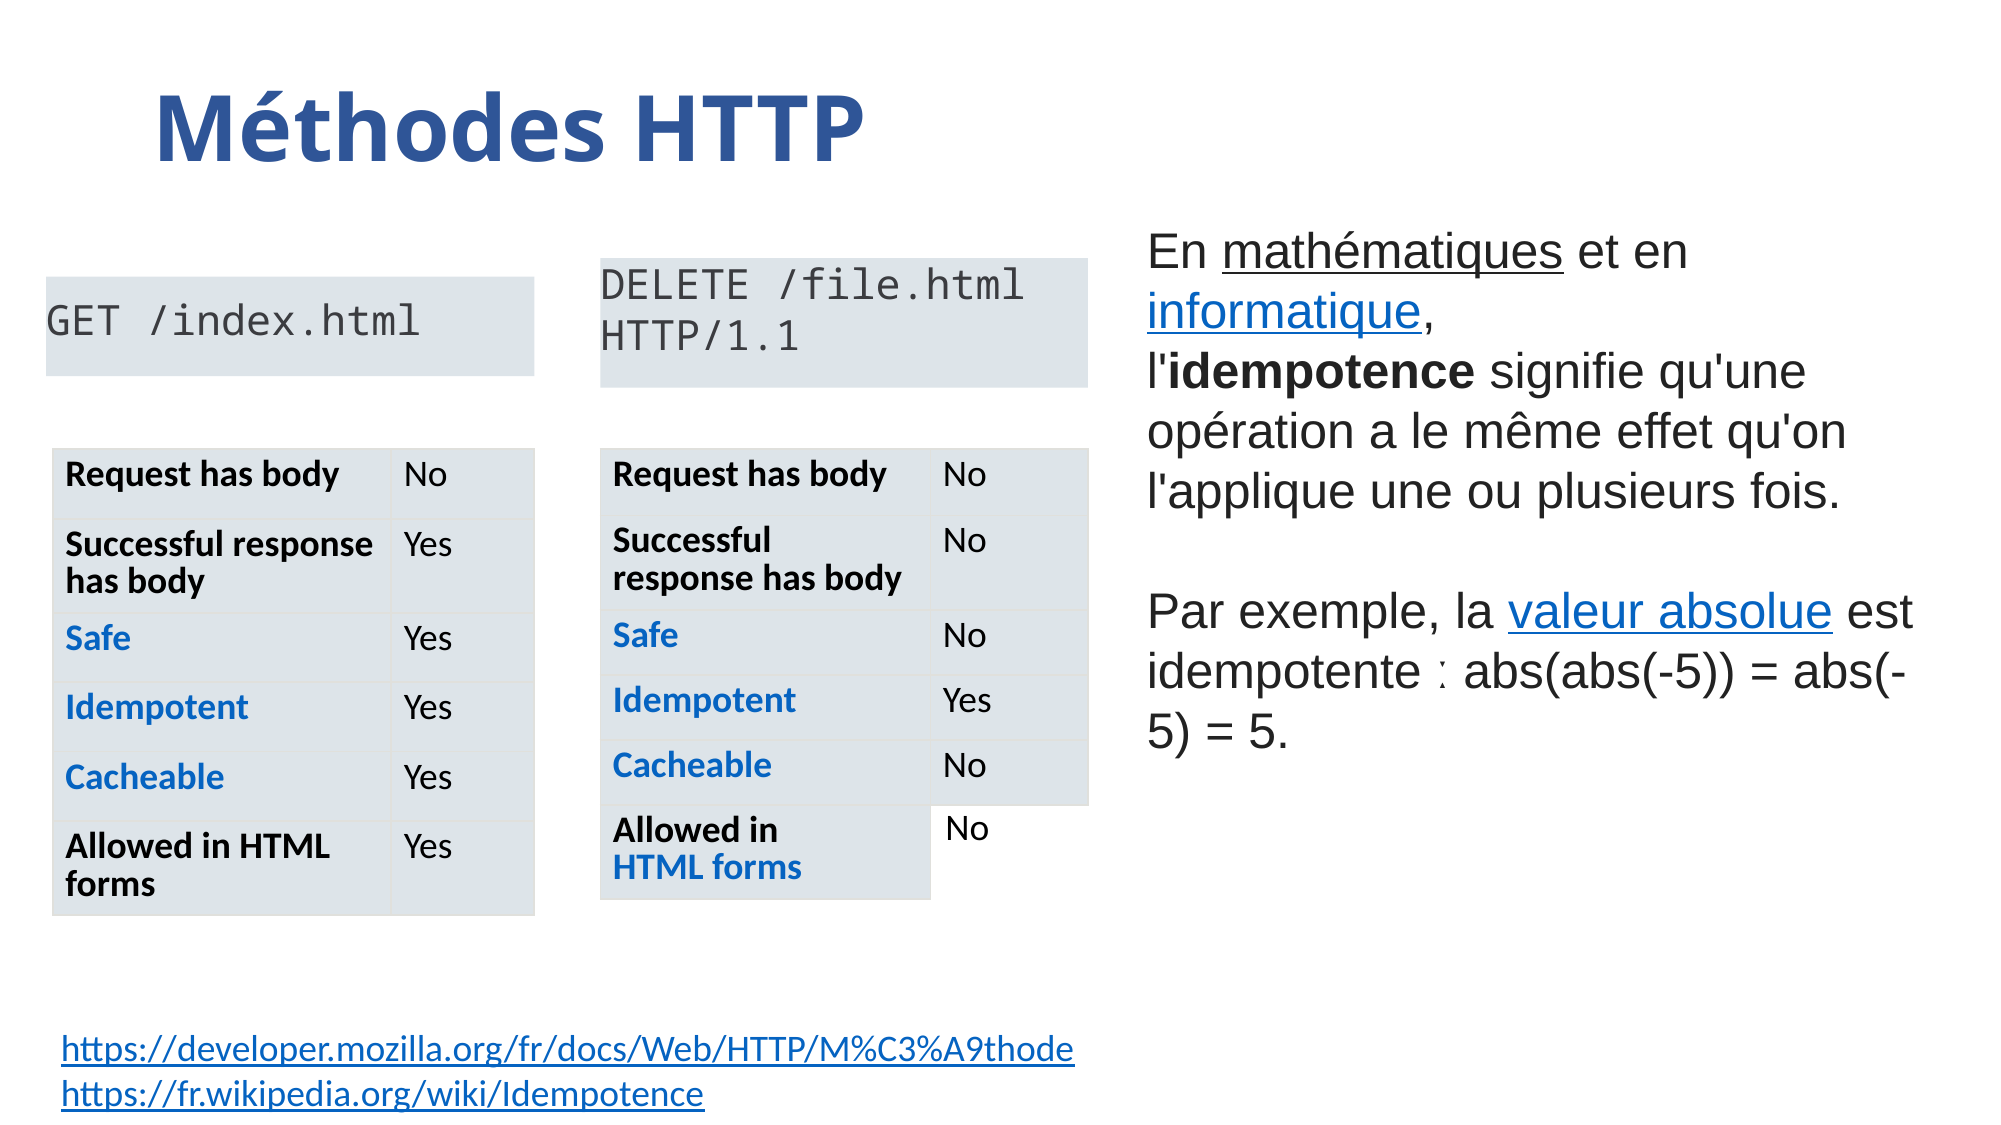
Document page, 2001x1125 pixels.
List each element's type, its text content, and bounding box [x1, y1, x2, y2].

table_cell No [931, 611, 1087, 674]
table_cell Allowed in HTML forms [601, 806, 930, 898]
table_cell No [931, 741, 1087, 804]
table_cell Allowed in HTML forms [54, 822, 390, 914]
table_cell No [931, 516, 1087, 609]
table_cell Idempotent [601, 676, 930, 739]
table_cell Successful response has body [601, 516, 930, 609]
table_cell Safe [54, 614, 390, 681]
table_cell Cacheable [601, 741, 930, 804]
text_box GET /index.html [46, 276, 535, 377]
text_box En mathématiques et en informatique, l'idempotence signifie qu'une opération a le même effet qu'on l'applique une ou plusieurs fois. Par exemple, la valeur absolue est idempotente ː abs(abs(-5)) = abs(-5) = 5. [1132, 211, 1954, 827]
table_cell Yes [392, 520, 533, 612]
text_box DELETE /file.html HTTP/1.1 [600, 258, 1088, 388]
table_cell Yes [392, 752, 533, 820]
text_box https://developer.mozilla.org/fr/docs/Web/HTTP/M%C3%A9thode https://fr.wikipedia.org/wiki/Idempotence [46, 1016, 1752, 1125]
table_header Request has body [601, 450, 930, 515]
table_cell Yes [931, 676, 1087, 739]
table_cell Safe [601, 611, 930, 674]
table_cell No [931, 806, 1088, 899]
title Méthodes HTTP [137, 23, 1863, 241]
table_cell Successful response has body [54, 520, 390, 612]
table_cell Yes [392, 683, 533, 751]
table_header No [392, 450, 533, 518]
table_cell Yes [392, 822, 533, 914]
table_cell Yes [392, 614, 533, 681]
table_cell Cacheable [54, 752, 390, 820]
table_header No [931, 450, 1087, 515]
table_cell Idempotent [54, 683, 390, 751]
table_header Request has body [54, 450, 390, 518]
